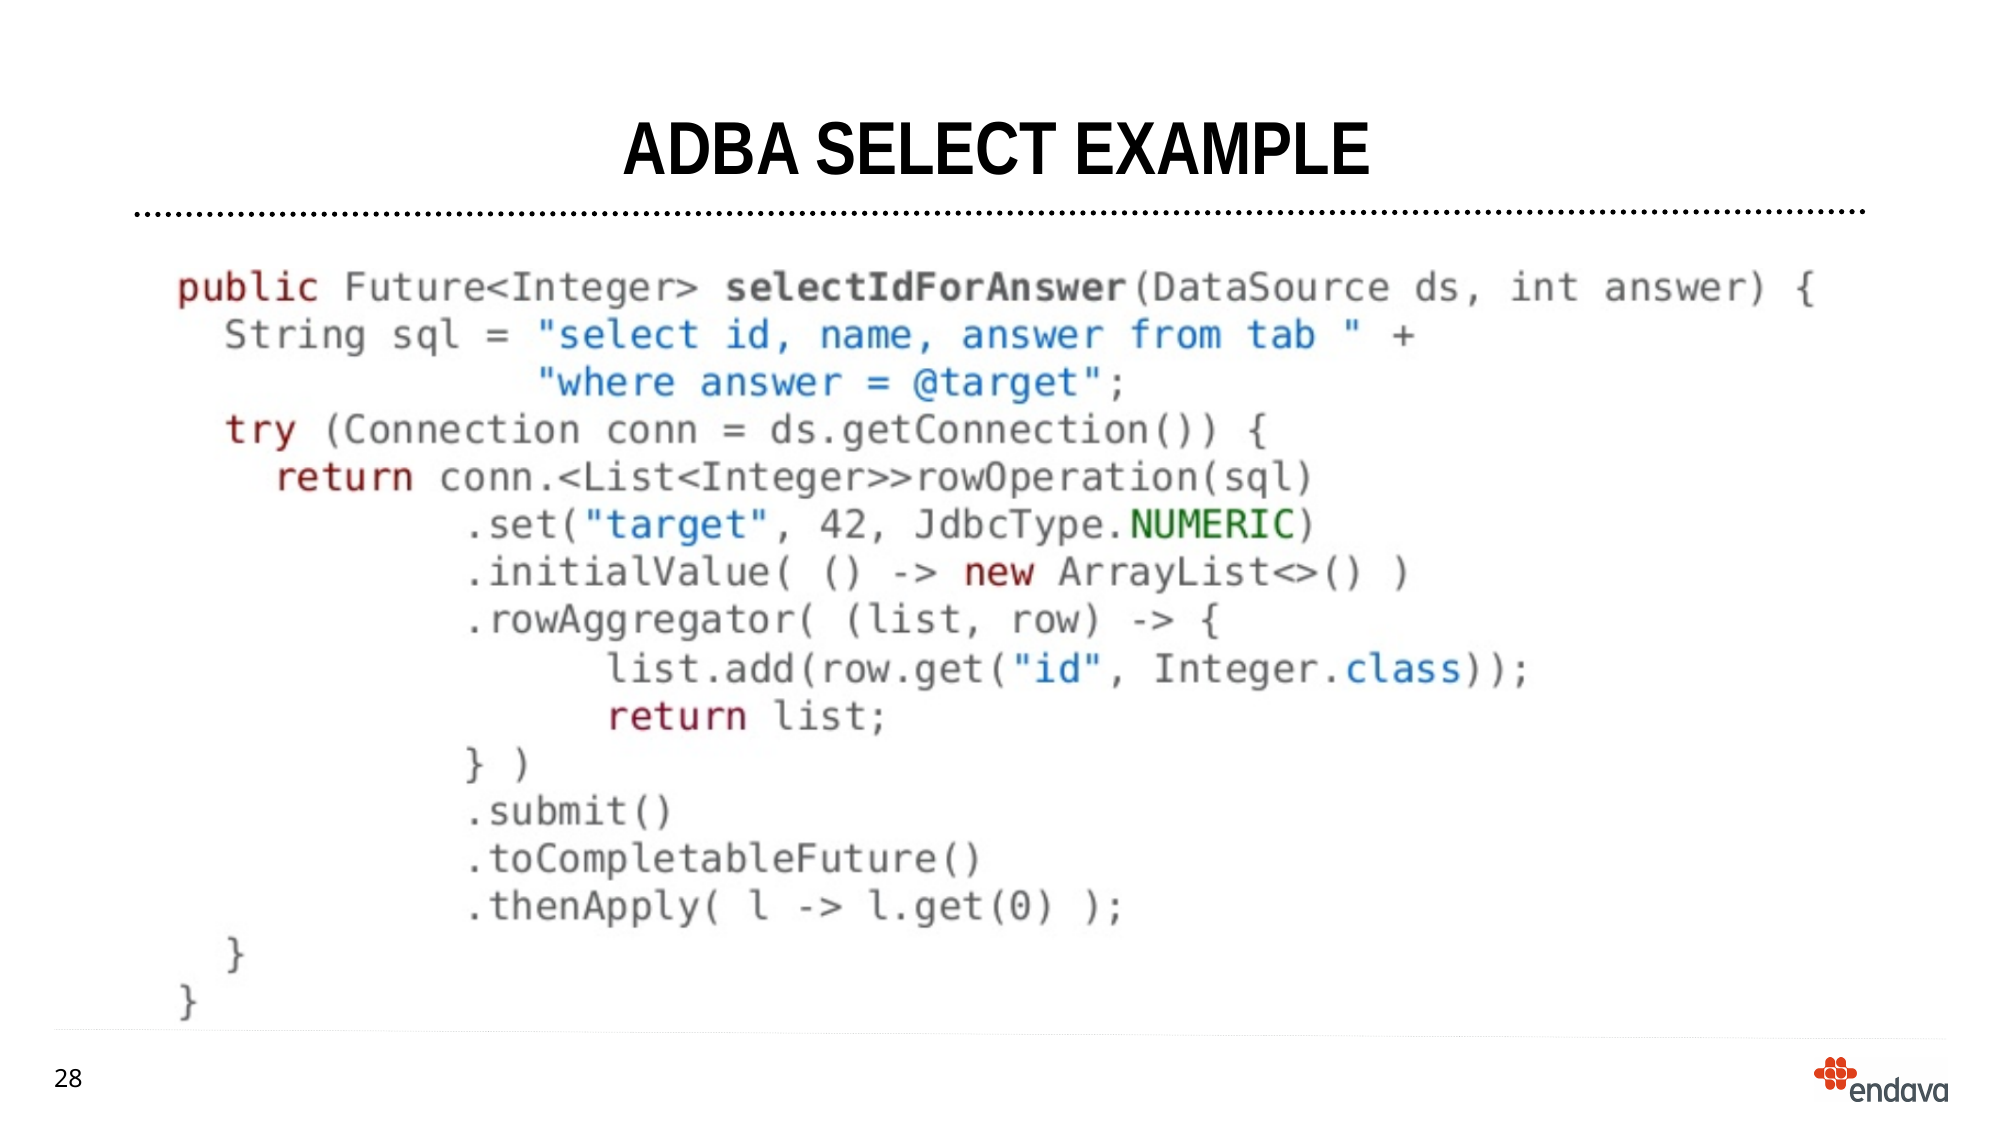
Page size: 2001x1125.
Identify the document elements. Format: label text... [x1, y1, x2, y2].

title ADBA SELECT EXAMPLE [198, 26, 1812, 195]
picture [174, 268, 1825, 1026]
picture [1814, 1057, 1948, 1102]
